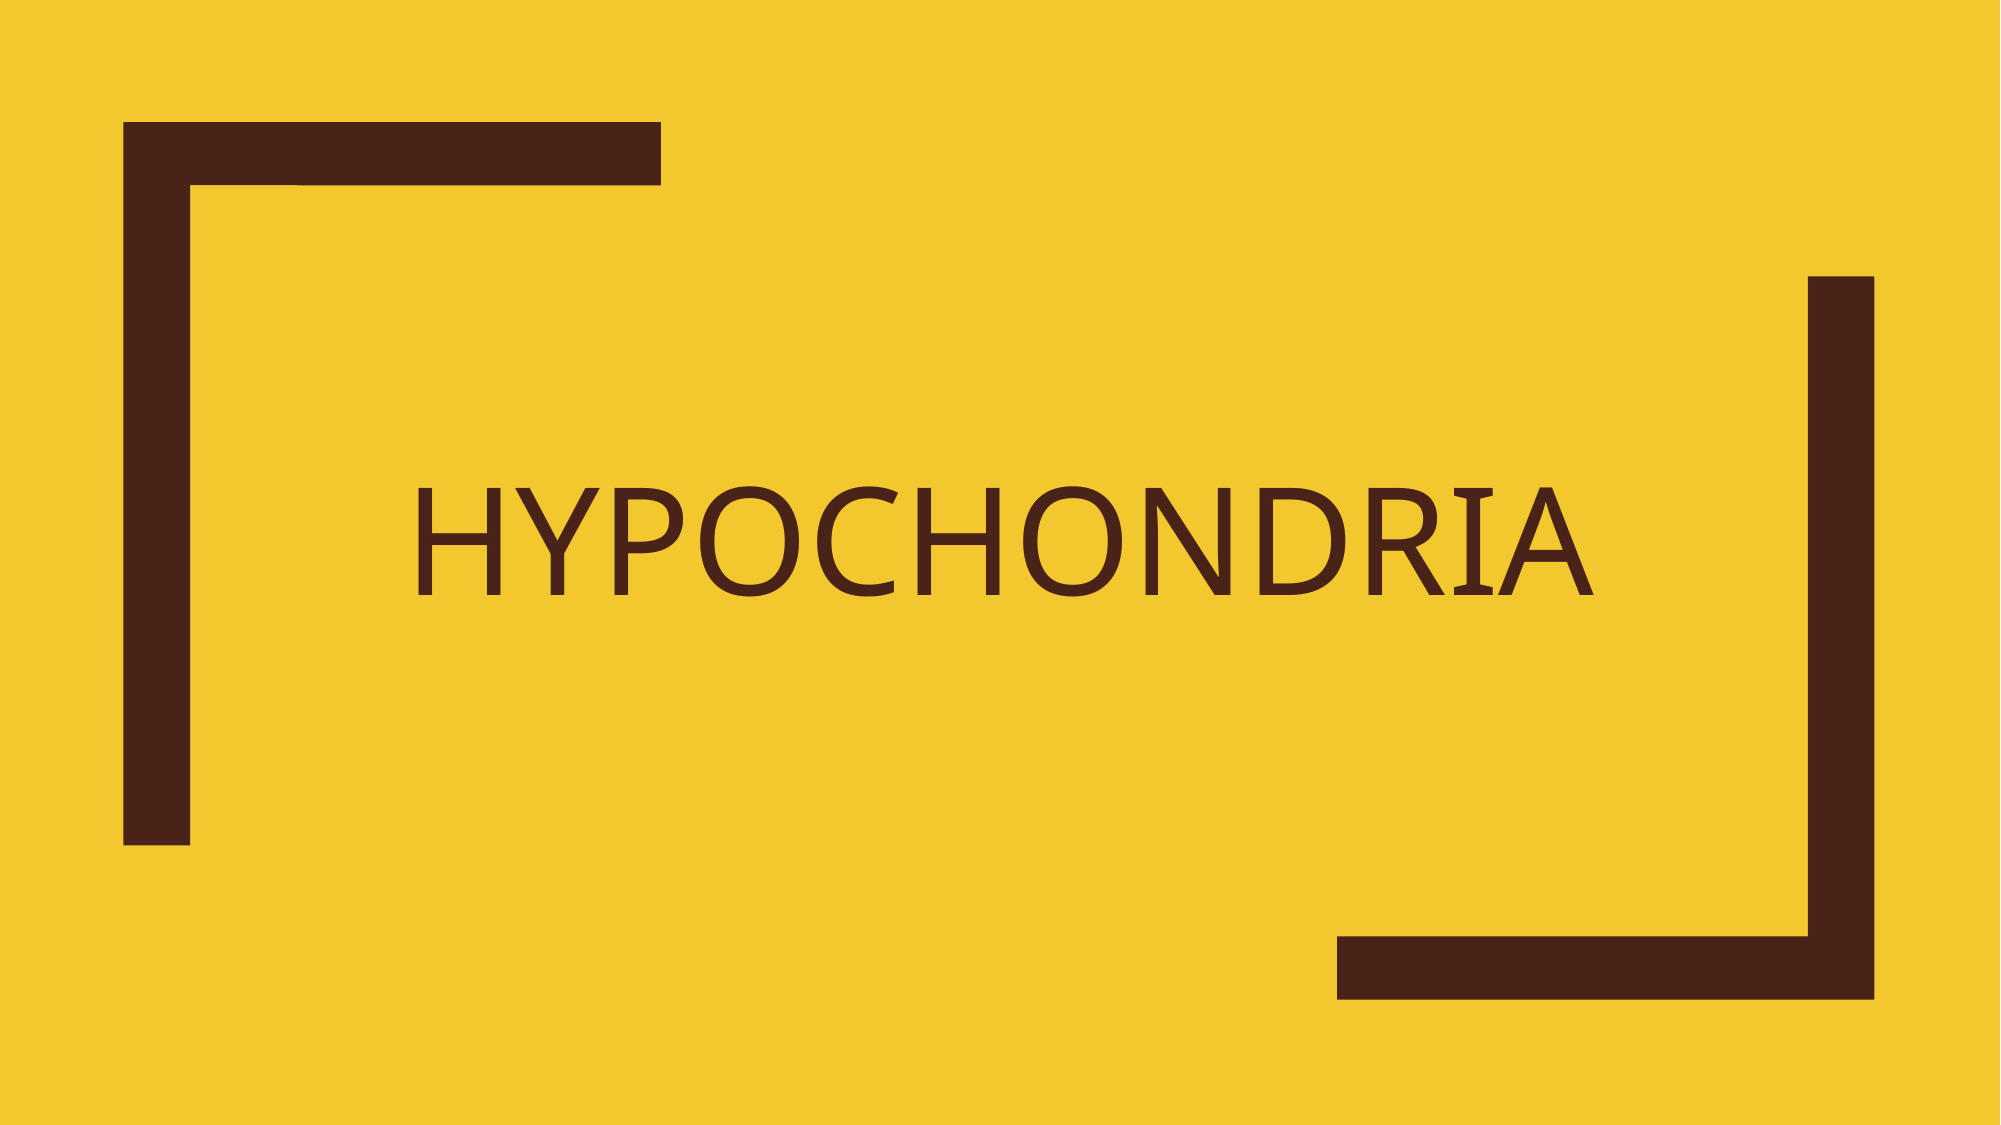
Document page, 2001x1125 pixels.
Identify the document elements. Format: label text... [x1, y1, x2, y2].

title HYPOCHONDRIA [314, 455, 1686, 635]
